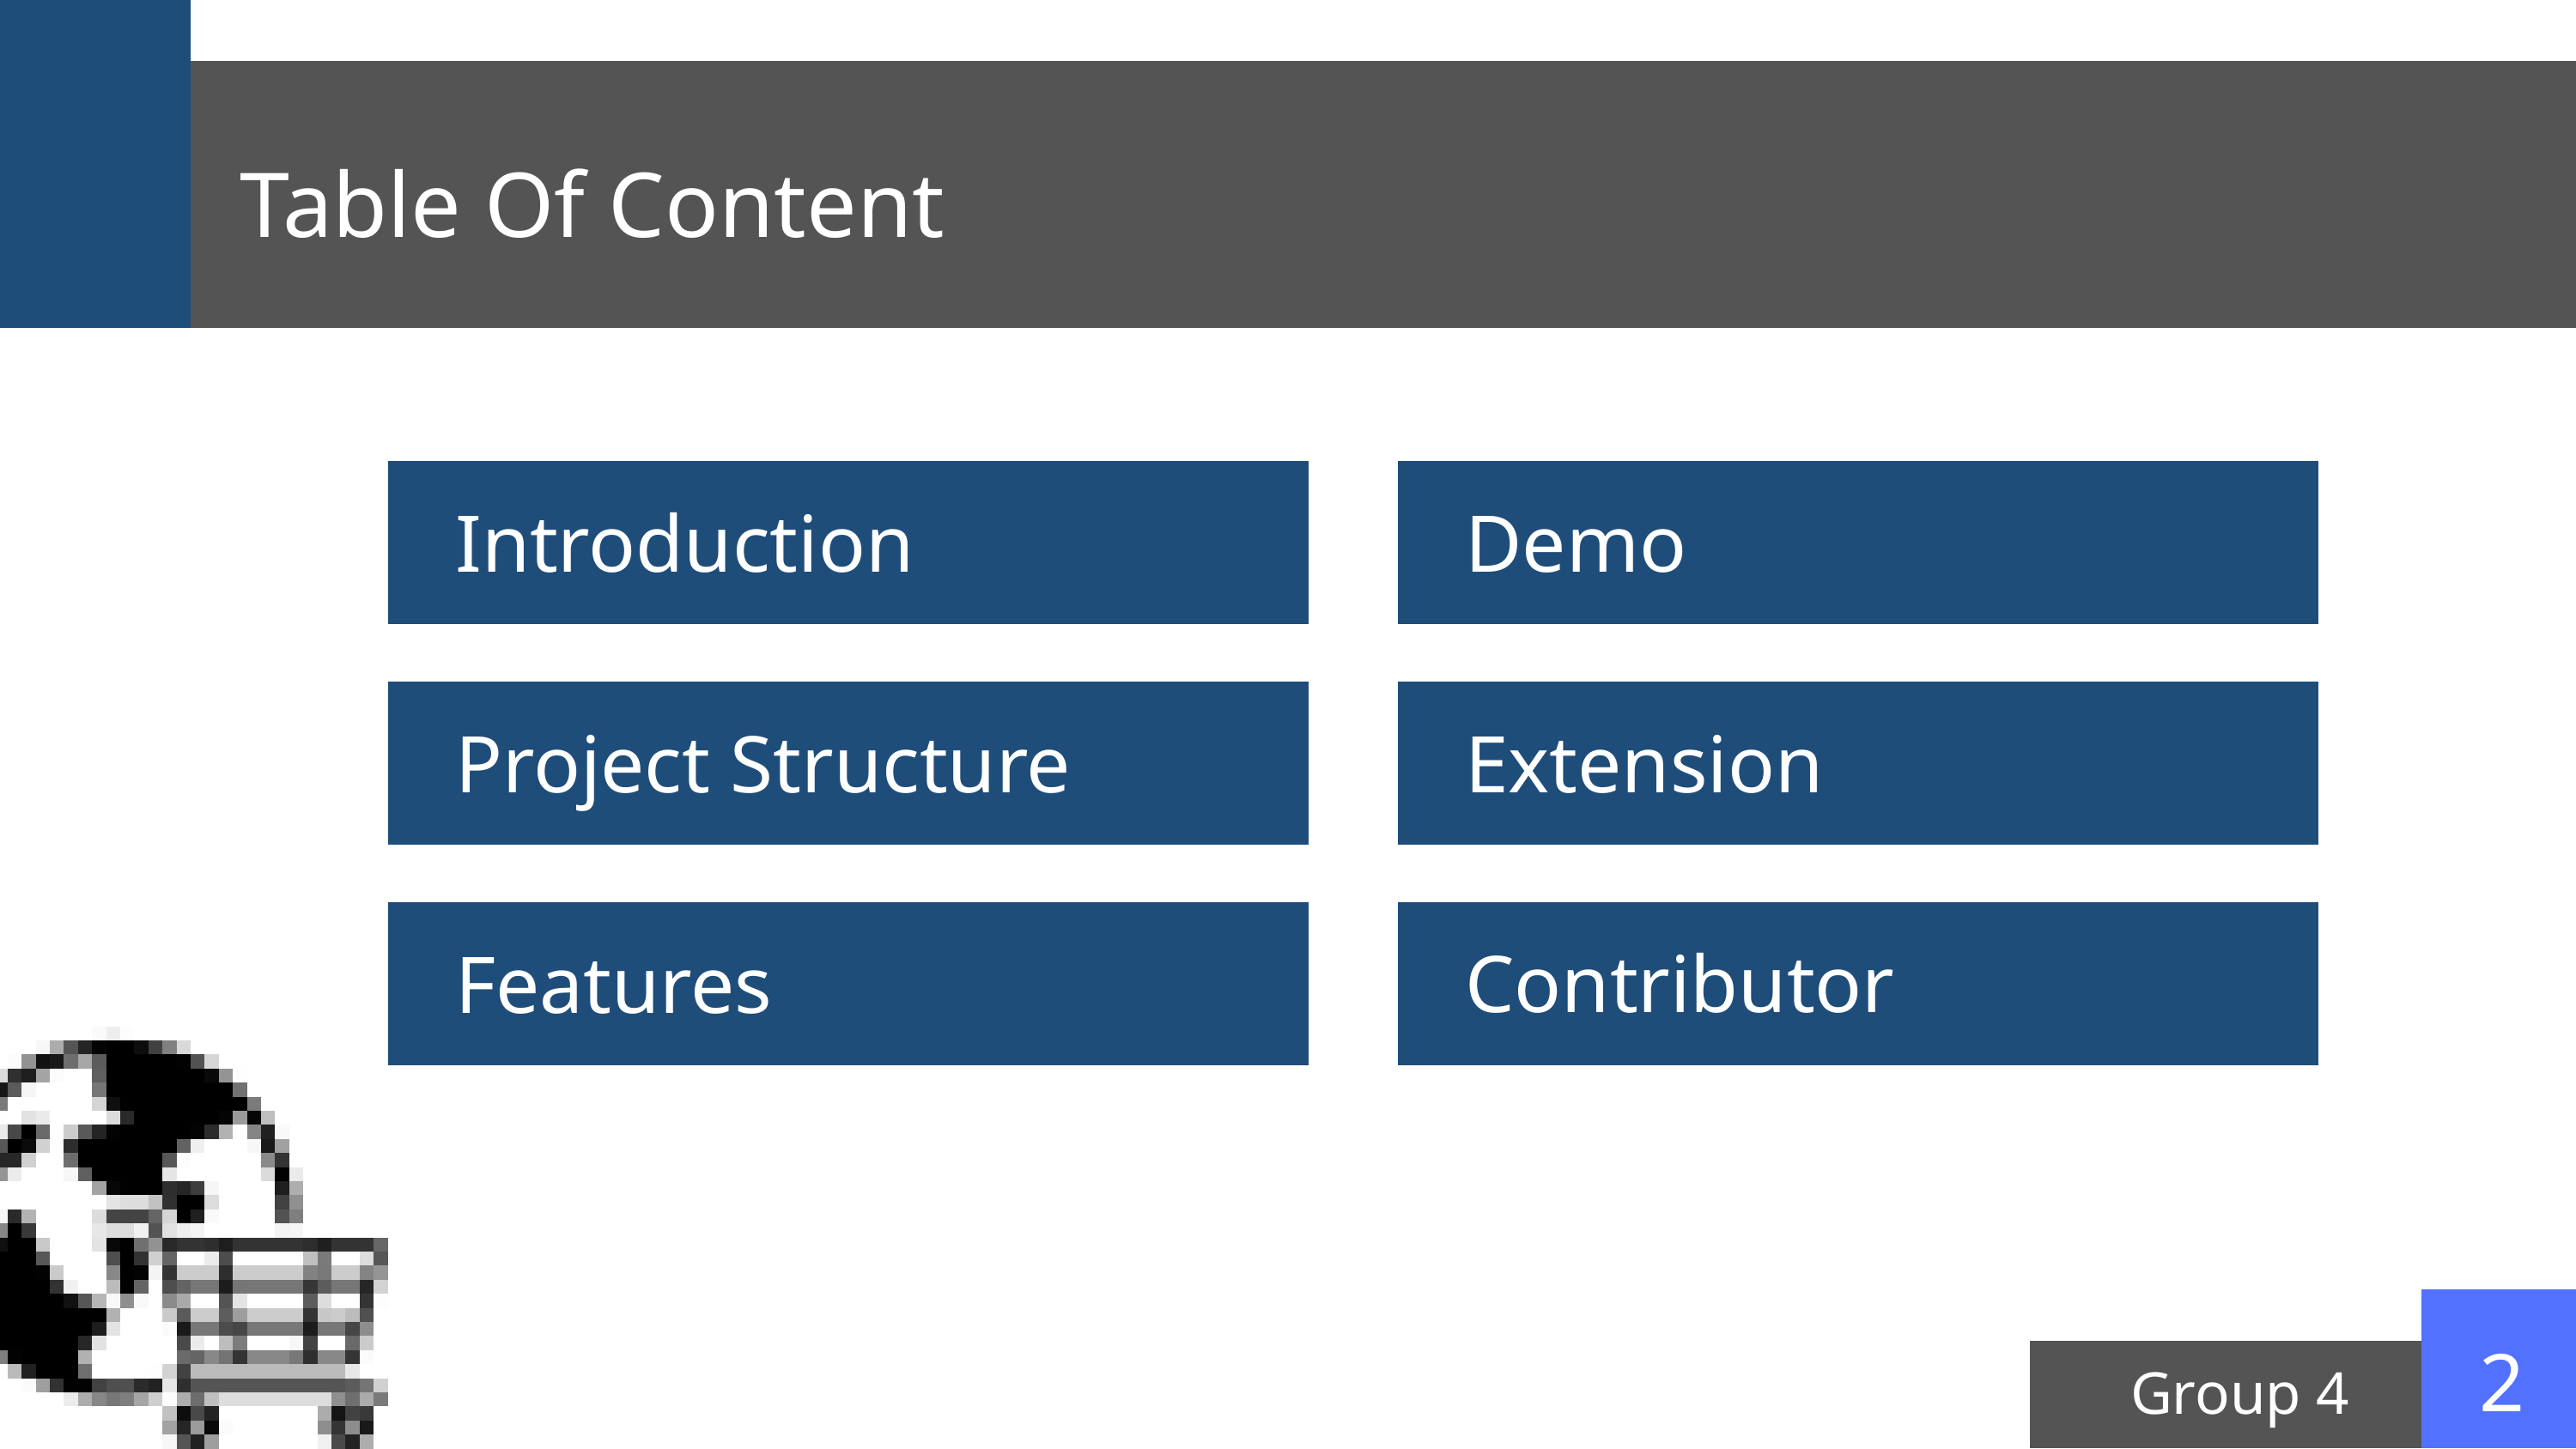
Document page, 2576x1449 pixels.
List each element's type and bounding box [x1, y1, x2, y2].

text_box [1397, 901, 2319, 1066]
text_box [387, 460, 1309, 625]
text_box [1397, 460, 2319, 625]
text_box [1397, 681, 2319, 846]
text_box [2421, 1288, 2576, 1449]
text_box [387, 681, 1309, 846]
picture [0, 1027, 389, 1449]
text_box [0, 0, 191, 329]
text_box [387, 901, 1309, 1066]
text_box [2030, 1340, 2416, 1449]
text_box [194, 60, 2576, 329]
